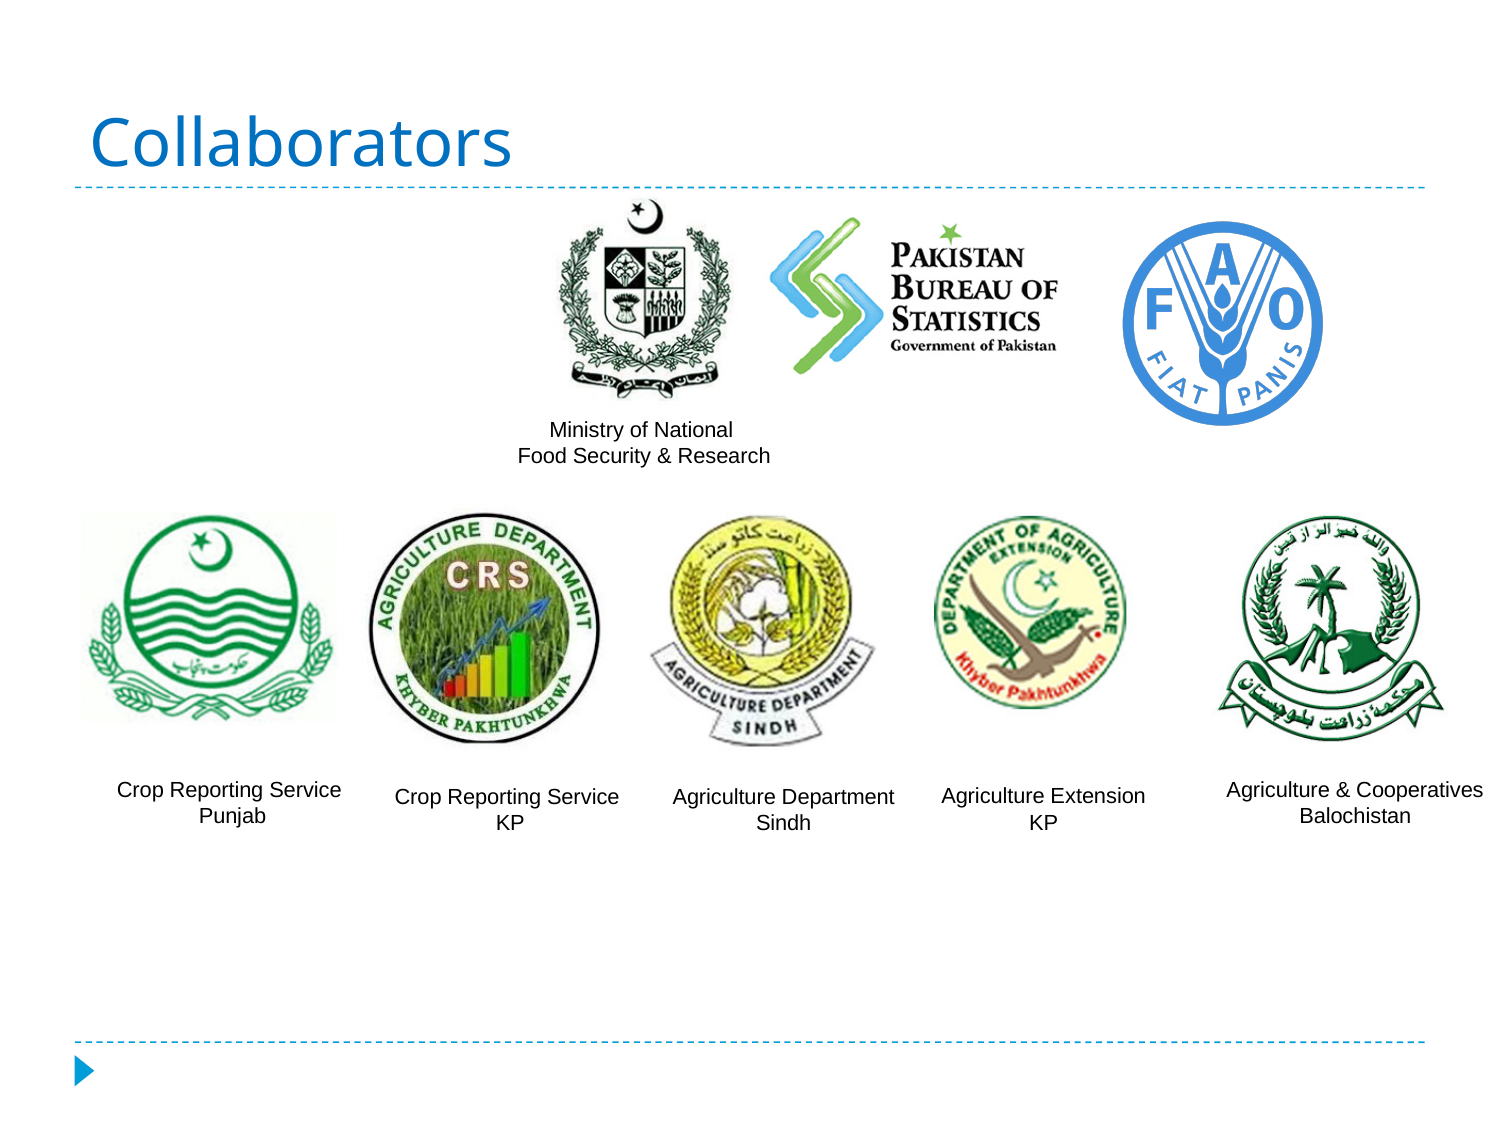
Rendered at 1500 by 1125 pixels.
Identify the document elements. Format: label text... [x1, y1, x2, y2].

text_box Crop Reporting Service KP [379, 776, 641, 843]
picture [71, 486, 1458, 769]
picture [544, 194, 744, 428]
picture [756, 194, 1071, 391]
text_box Agriculture Department Sindh [657, 776, 910, 843]
text_box Agriculture Extension KP [926, 776, 1161, 842]
text_box Agriculture & Cooperatives Balochistan [1211, 768, 1500, 836]
text_box Ministry of National Food Security & Research [473, 407, 815, 476]
text_box Crop Reporting Service Punjab [102, 776, 364, 836]
picture [1119, 219, 1325, 428]
text_box Collaborators [75, 24, 1425, 188]
